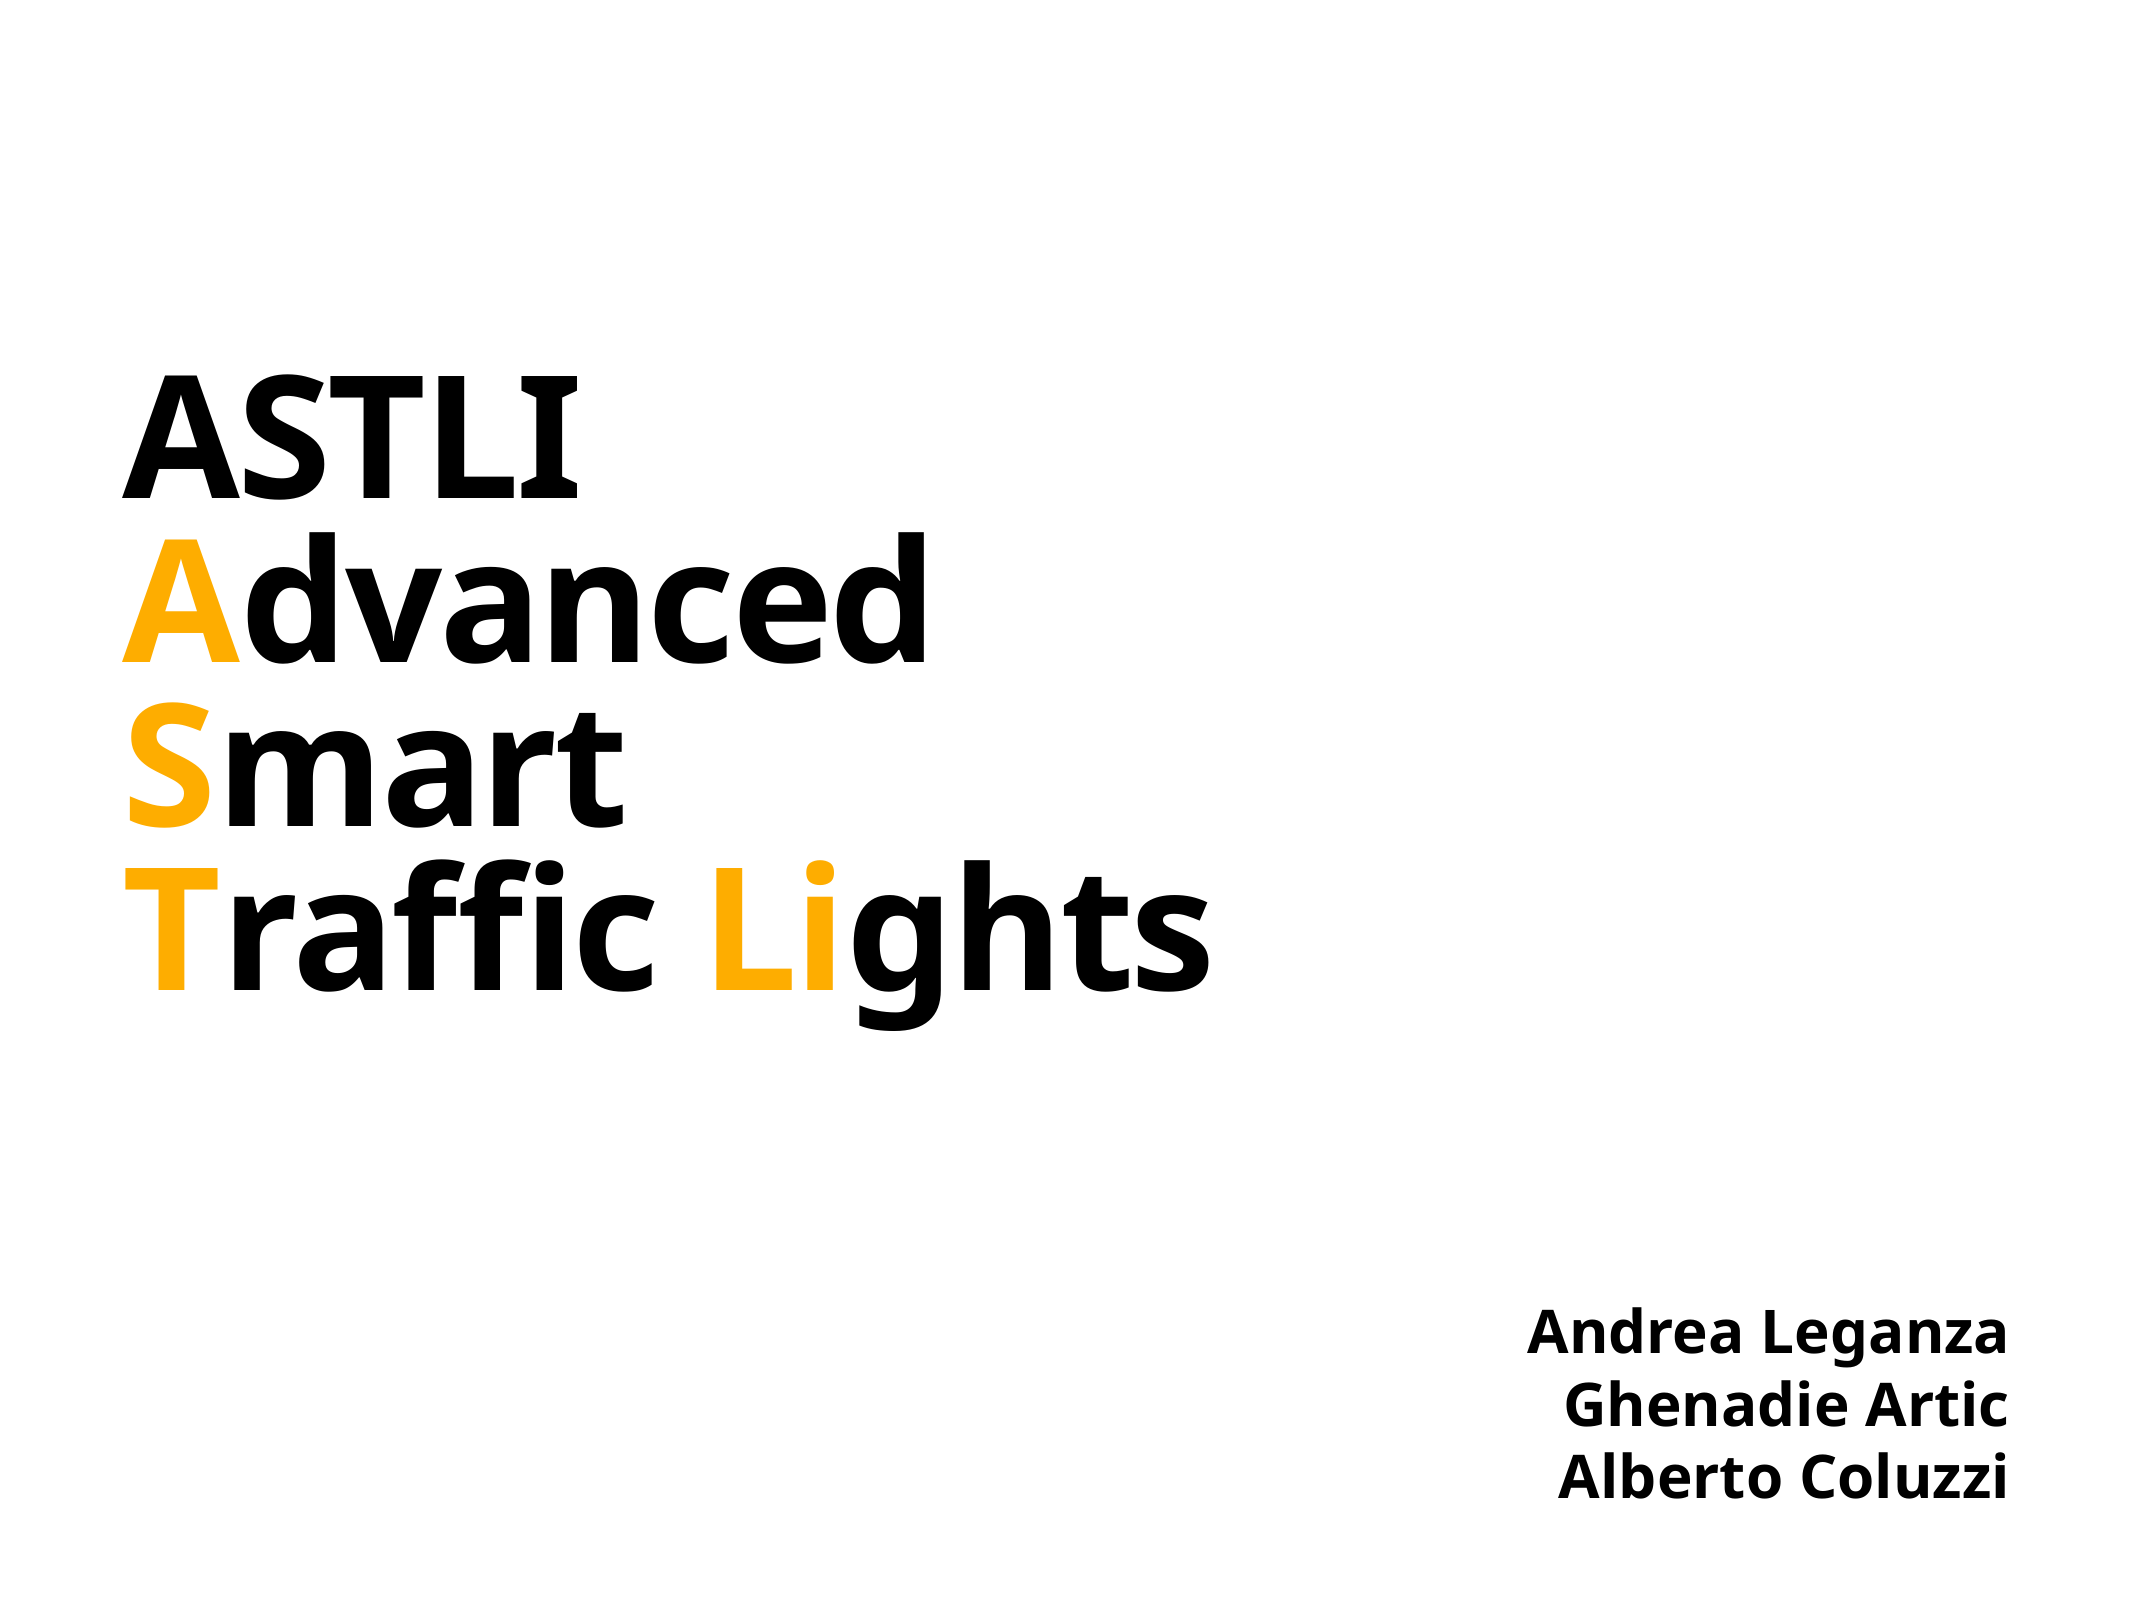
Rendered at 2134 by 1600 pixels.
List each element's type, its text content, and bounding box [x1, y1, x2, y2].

title ASTLI Advanced Smart Traffic Lights [114, 303, 2020, 1033]
subtitle Andrea Leganza Ghenadie Artic Alberto Coluzzi [114, 1284, 2020, 1525]
